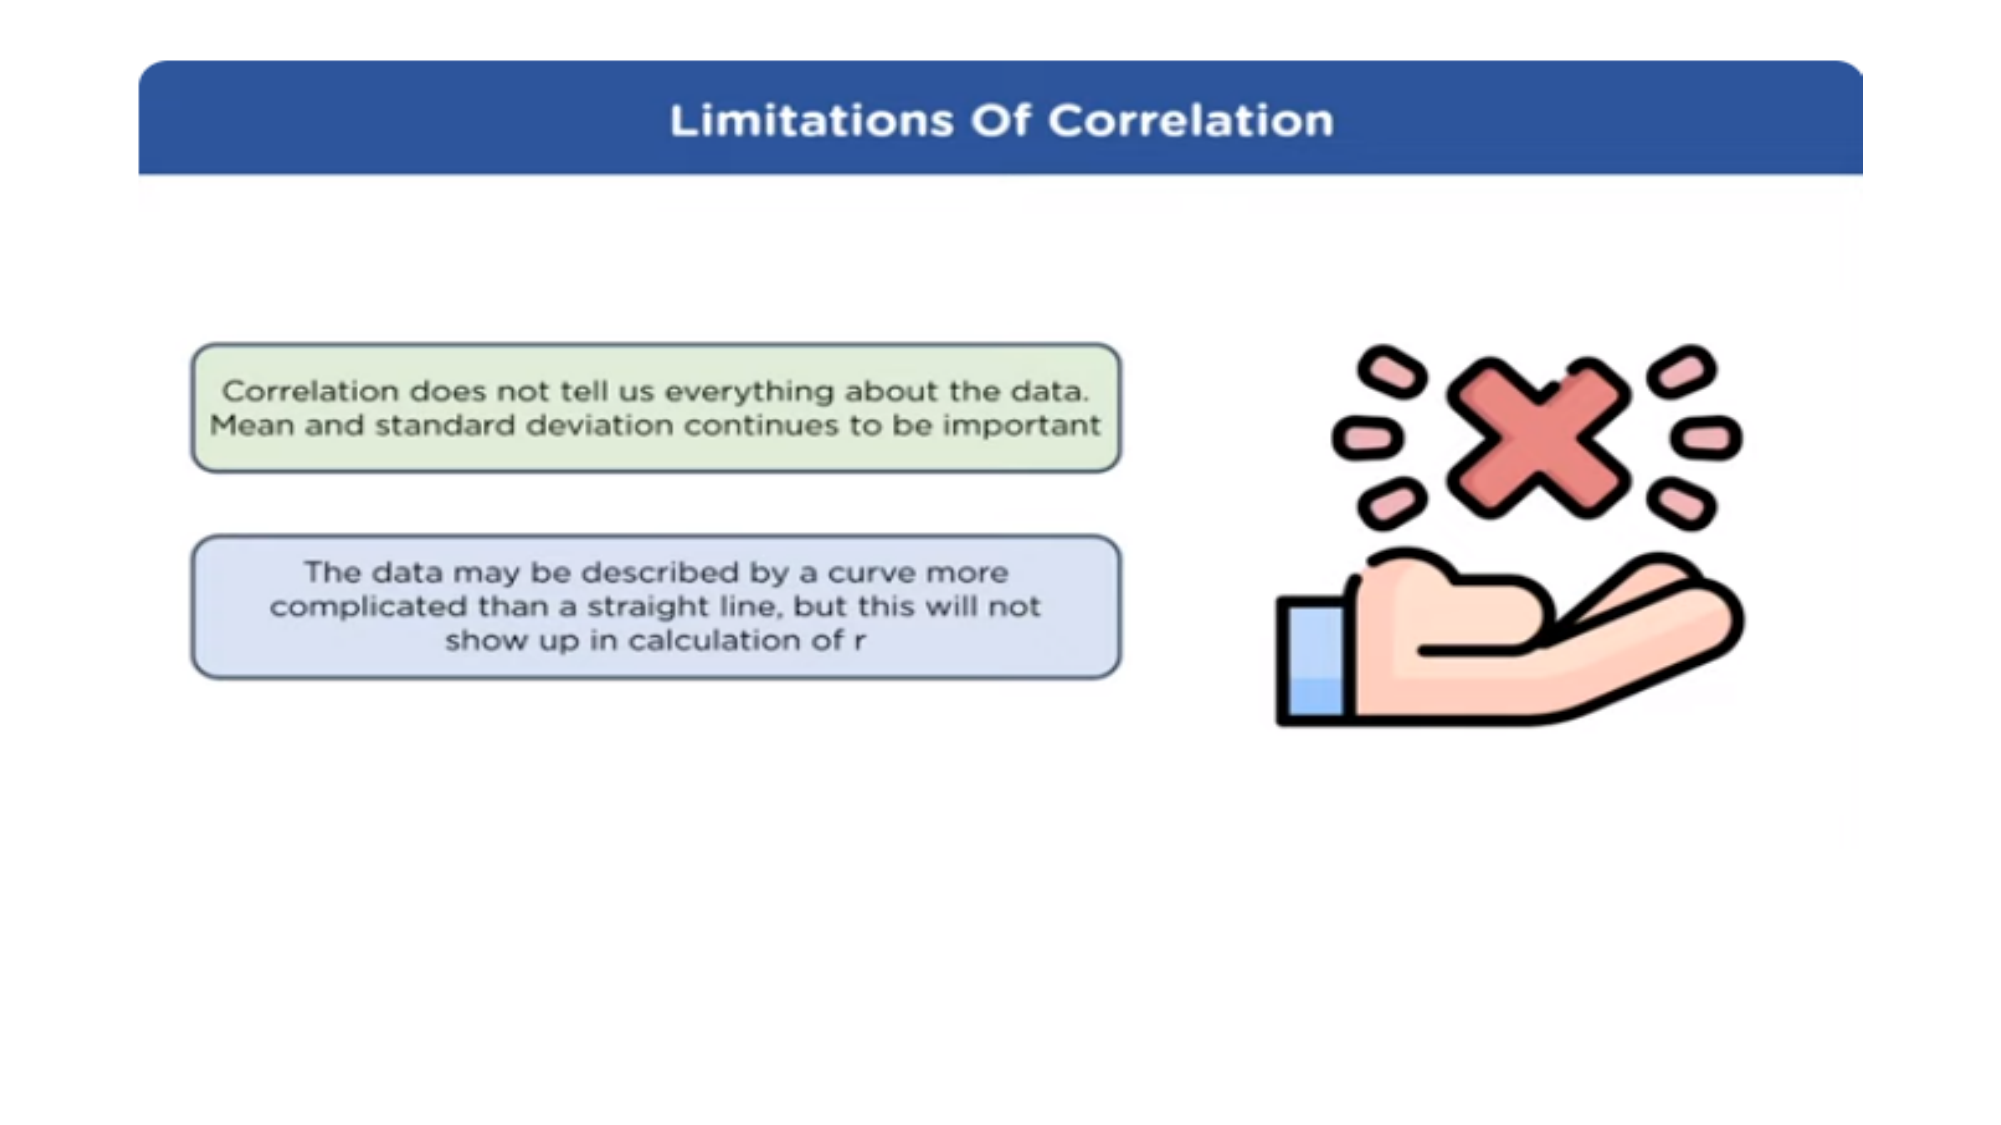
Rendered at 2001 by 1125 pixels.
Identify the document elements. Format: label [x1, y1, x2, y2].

picture [137, 59, 1863, 850]
